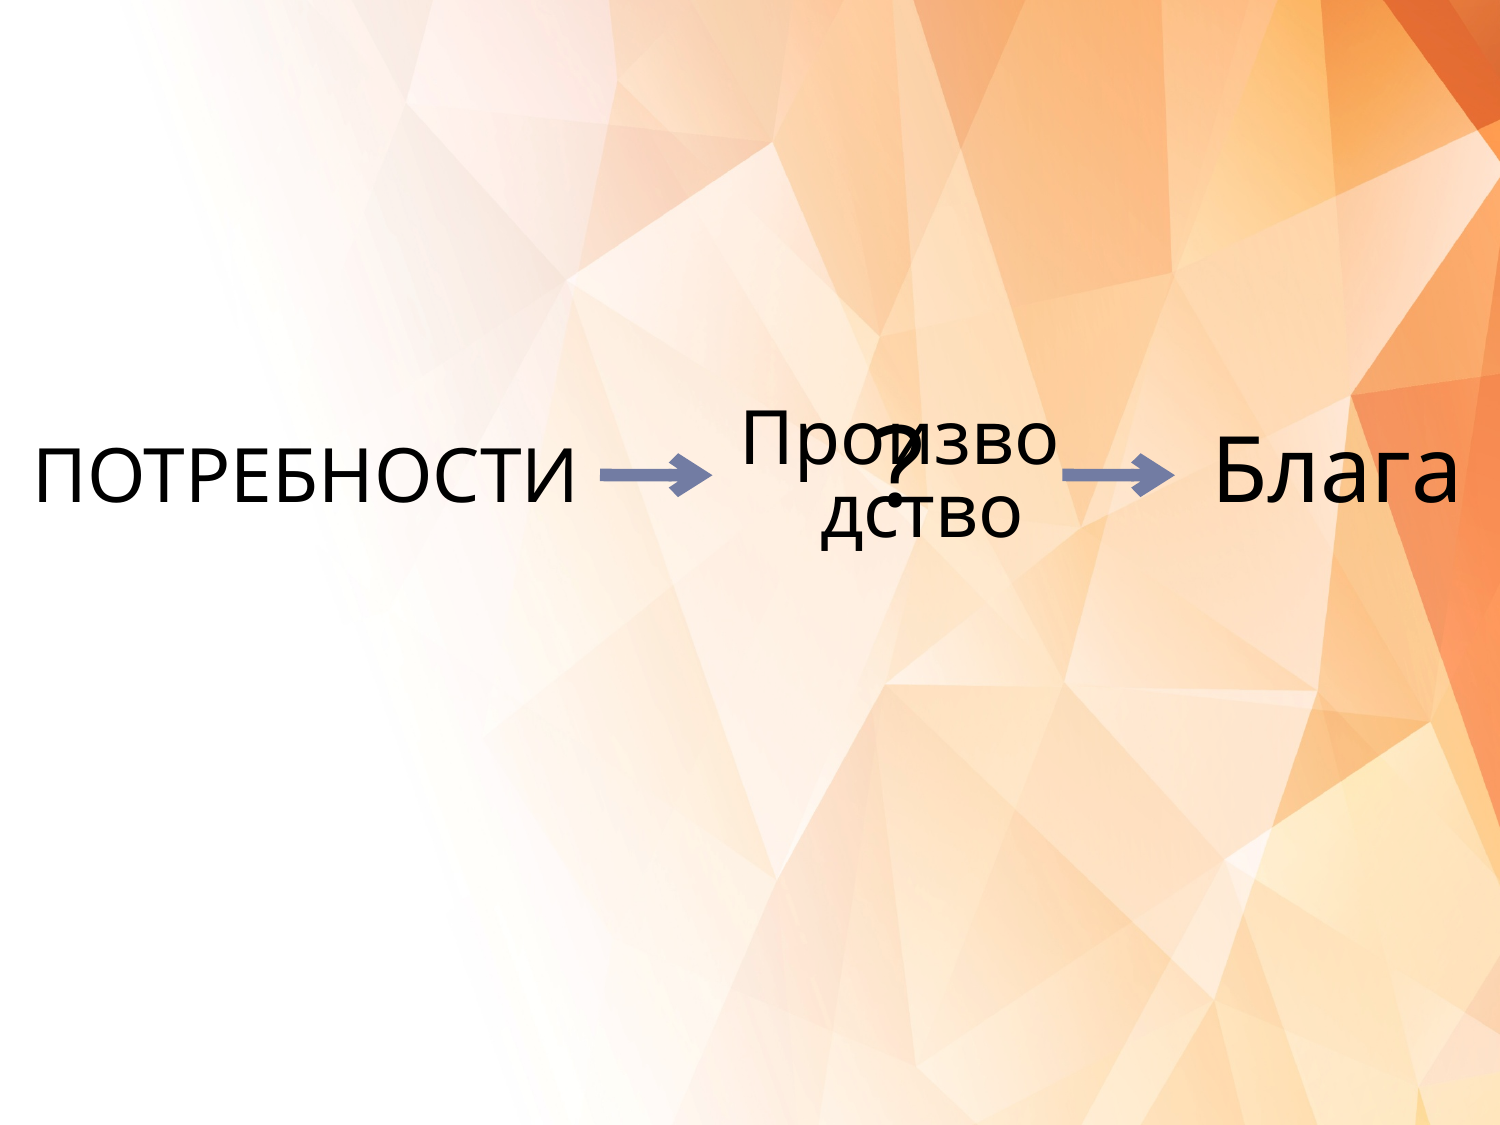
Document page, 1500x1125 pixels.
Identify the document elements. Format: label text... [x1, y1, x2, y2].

text_box ? [749, 513, 1050, 575]
text_box Производство [712, 399, 1088, 513]
list ПОТРЕБНОСТИ [0, 437, 663, 600]
text_box Блага [1149, 424, 1500, 588]
